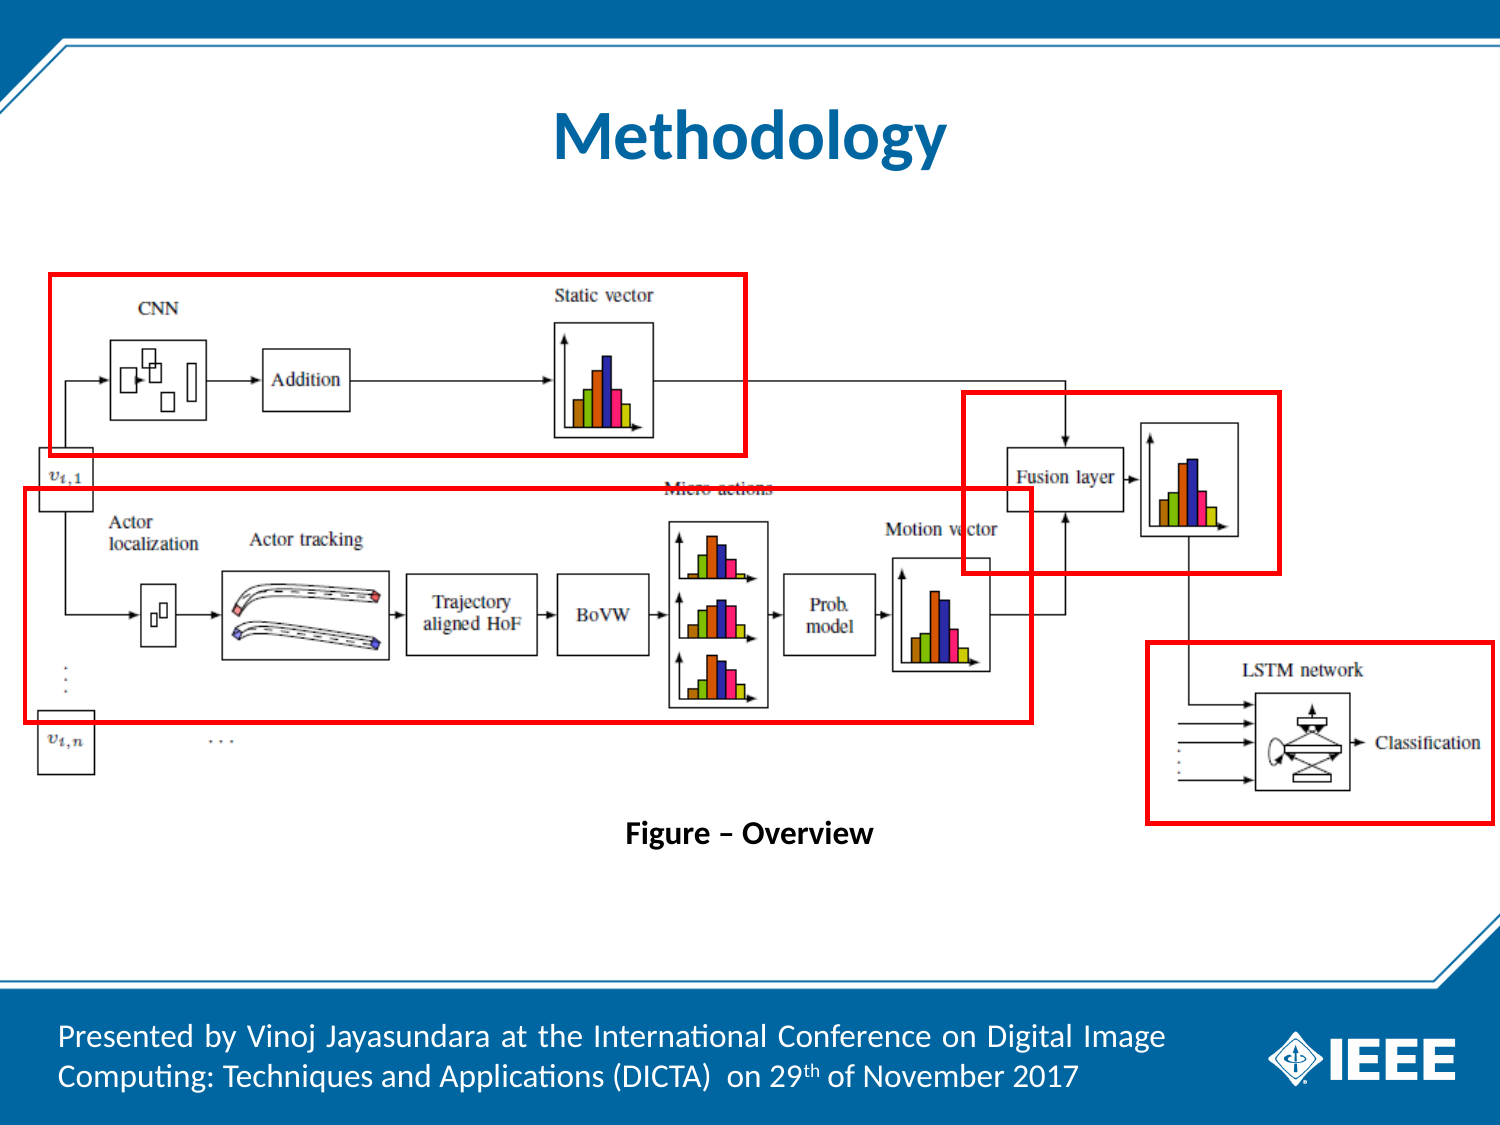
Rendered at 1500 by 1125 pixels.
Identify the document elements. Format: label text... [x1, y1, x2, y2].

picture [0, 0, 1500, 115]
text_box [4, 257, 1496, 859]
picture [0, 913, 1500, 1125]
title Methodology [103, 81, 1397, 183]
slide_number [42, 1024, 1183, 1085]
